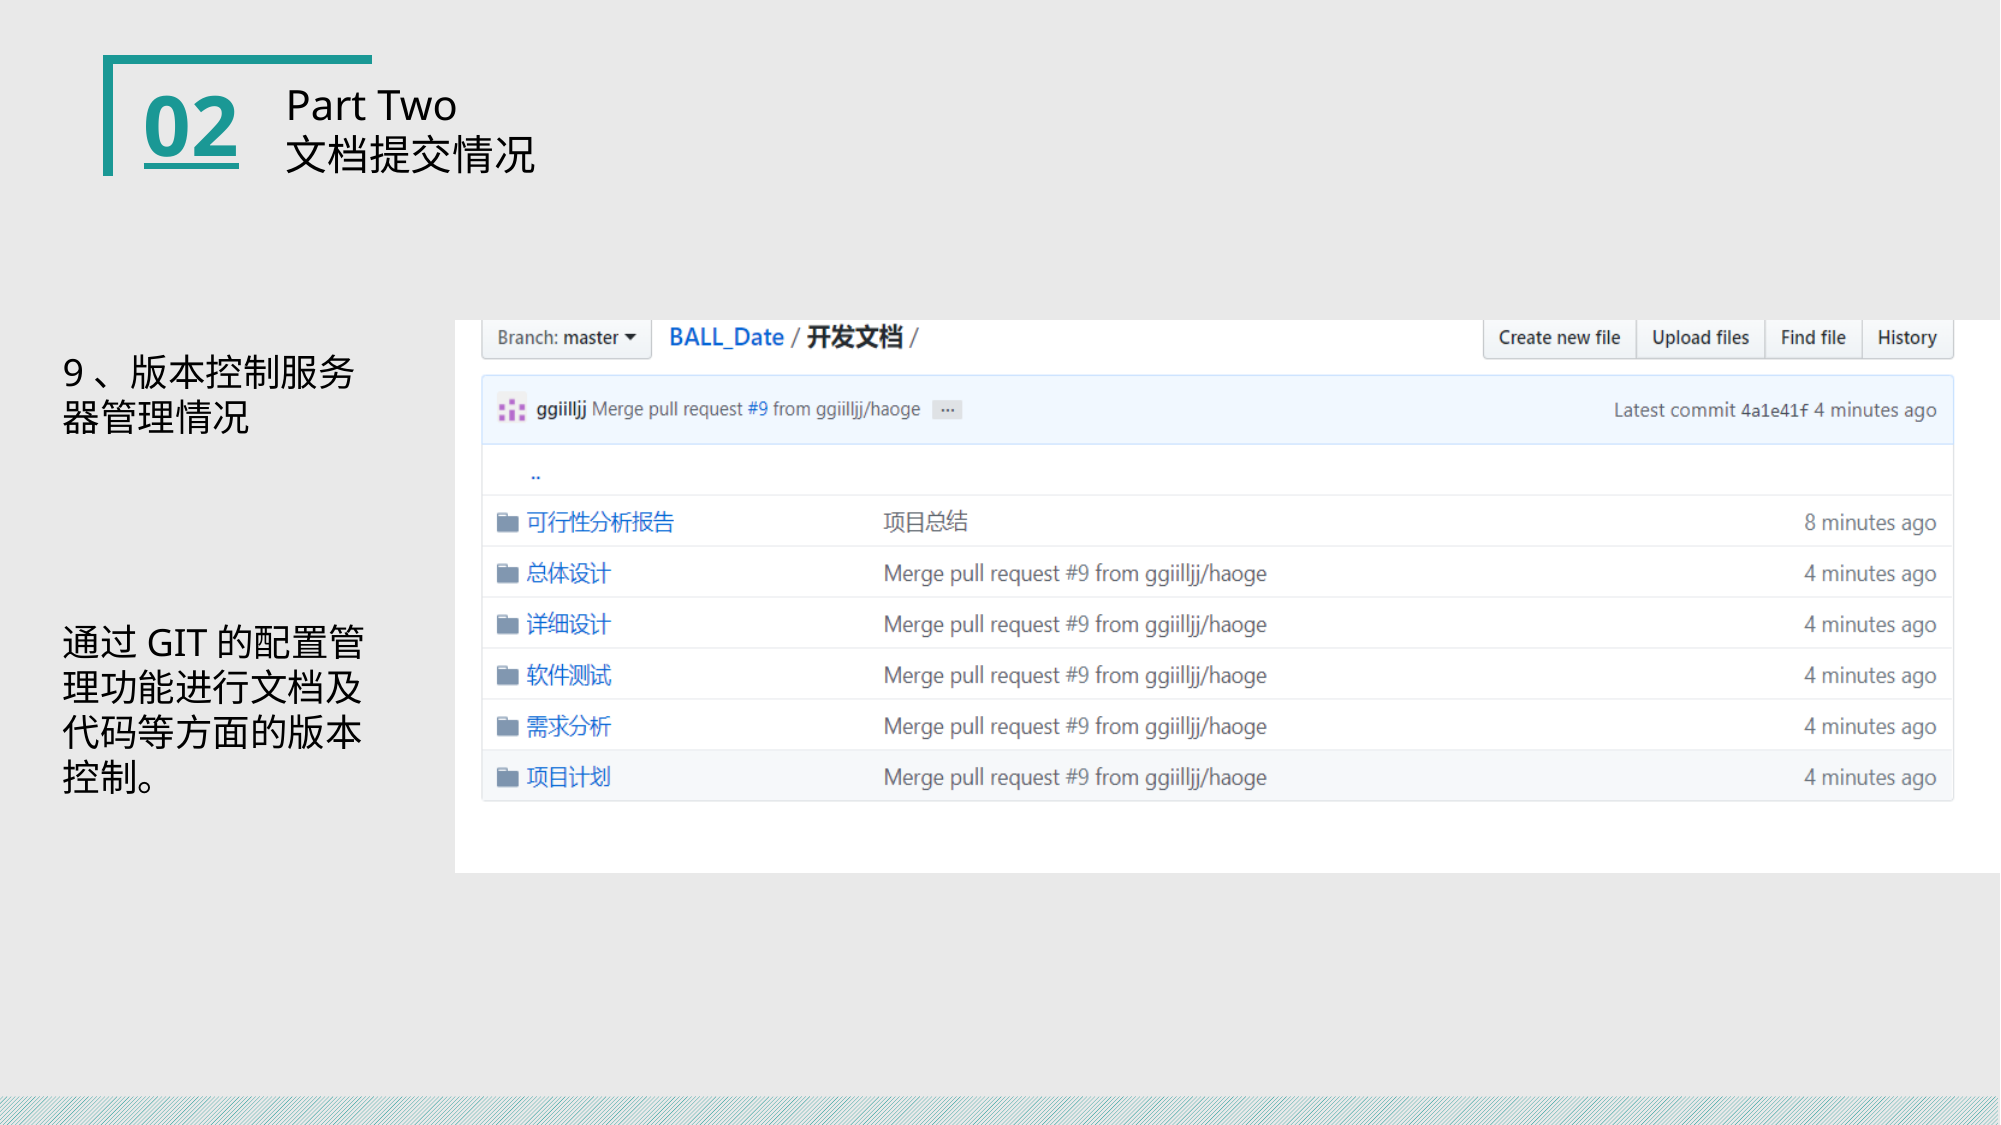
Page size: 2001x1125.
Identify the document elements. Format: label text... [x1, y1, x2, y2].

picture [455, 320, 2000, 873]
text_box Part Two 文档提交情况 [270, 71, 1041, 186]
text_box 9、版本控制服务器管理情况 通过GIT的配置管理功能进行文档及代码等方面的版本控制。 [47, 341, 405, 807]
text_box 02 [128, 66, 271, 181]
